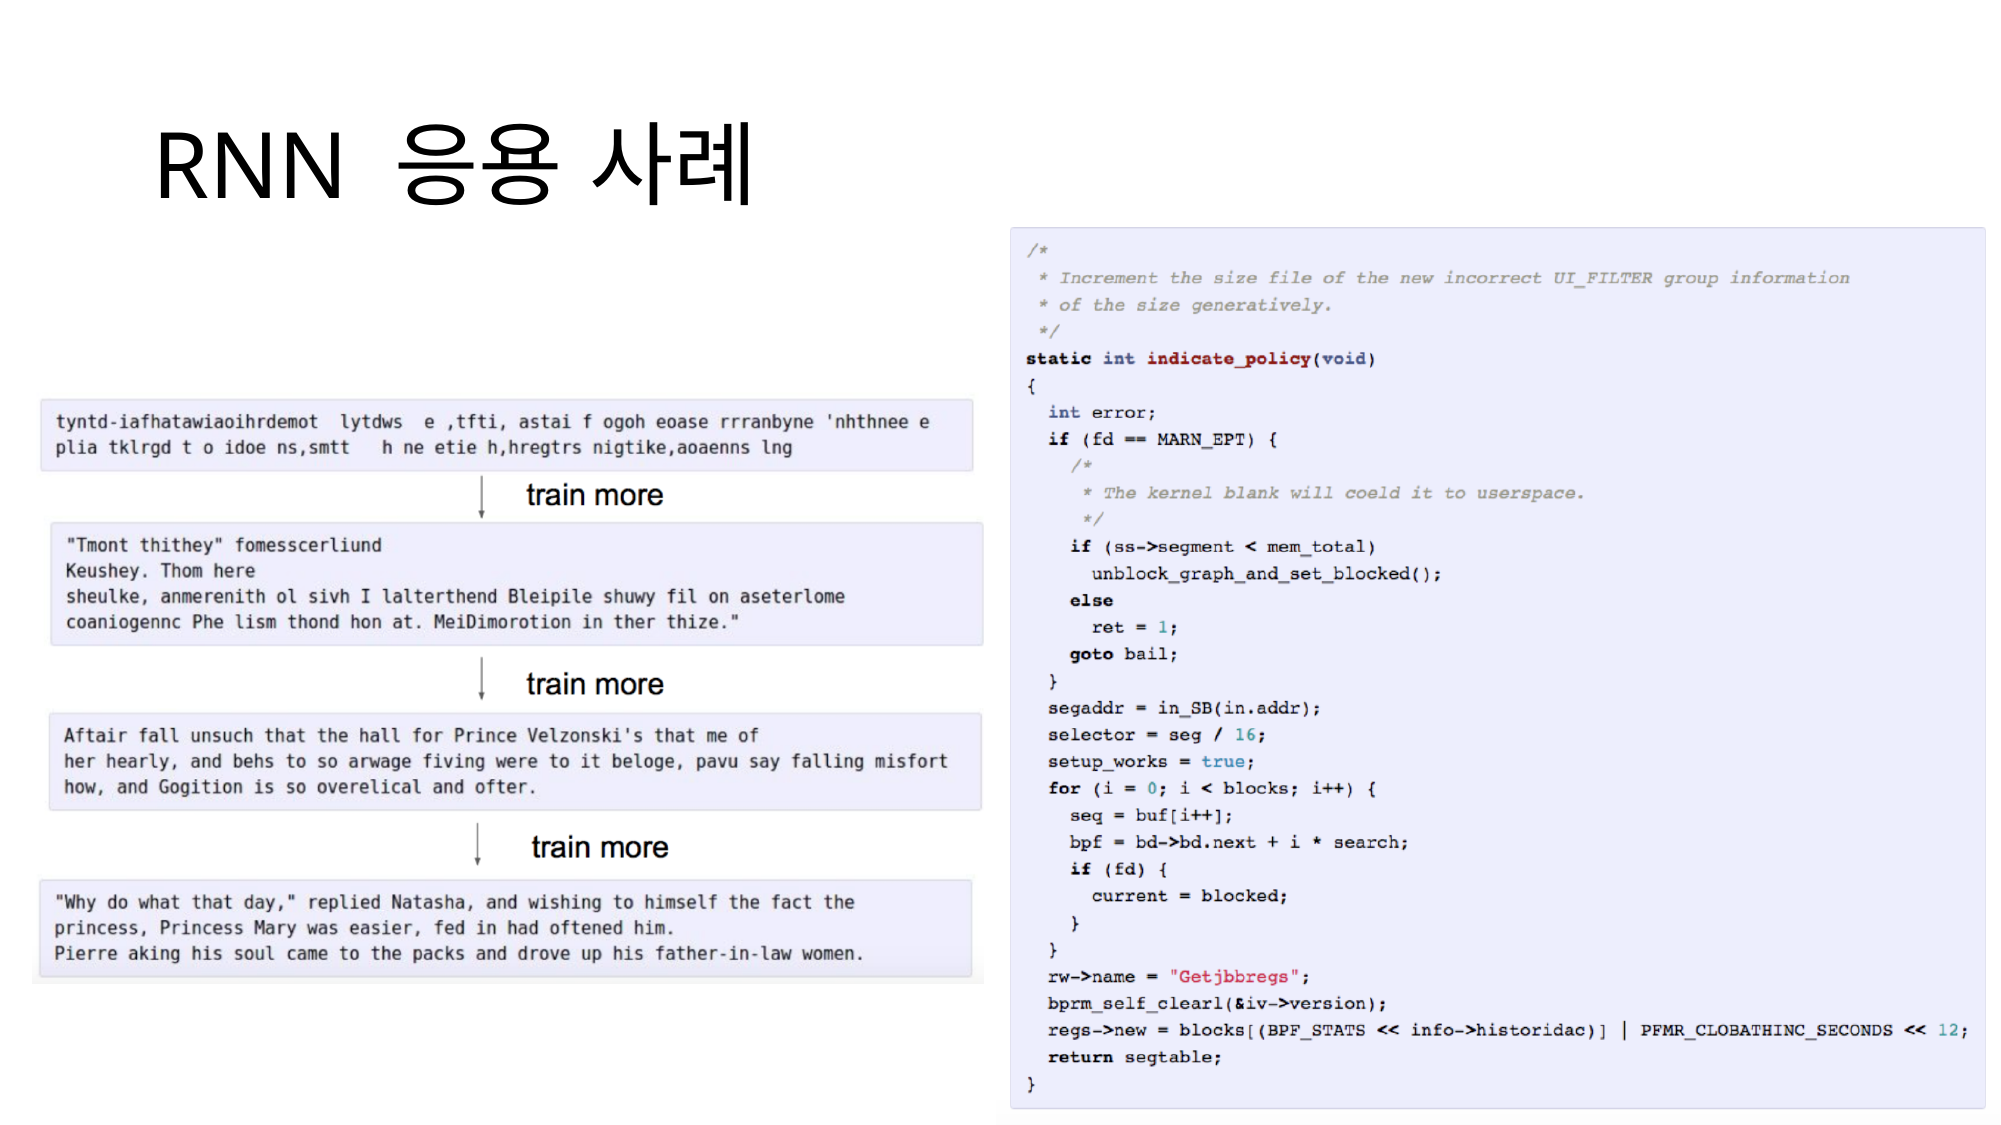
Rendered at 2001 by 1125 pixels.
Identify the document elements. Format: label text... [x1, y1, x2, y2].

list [32, 389, 984, 985]
picture [996, 212, 2000, 1125]
title RNN 응용 사례 [137, 59, 1863, 278]
